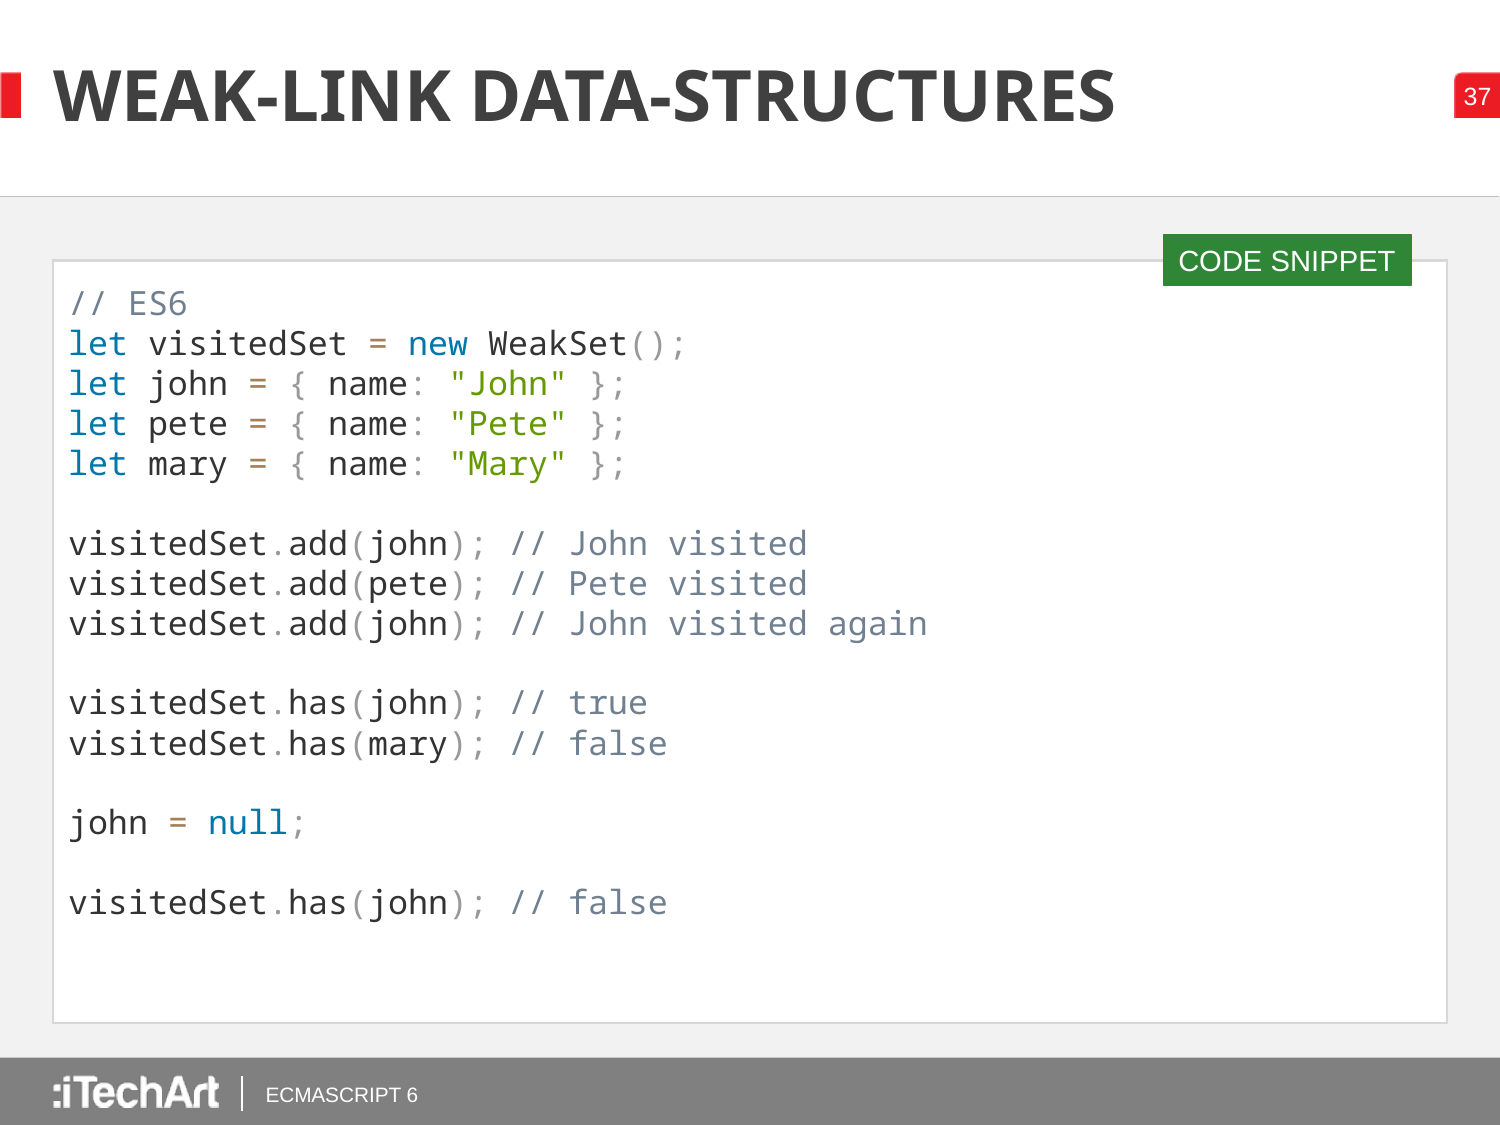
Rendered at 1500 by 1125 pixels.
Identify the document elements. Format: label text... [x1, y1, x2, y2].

text_box // ES6 let visitedSet = new WeakSet(); let john = { name: "John" }; let pete = { name: "Pete" }; let mary = { name: "Mary" }; visitedSet.add(john); // John visited visitedSet.add(pete); // Pete visited visitedSet.add(john); // John visited again visitedSet.has(john); // true visitedSet.has(mary); // false john = null; visitedSet.has(john); // false [53, 260, 1447, 1024]
title WEAK-LINK DATA-STRUCTURES [53, 0, 1448, 197]
footer ECMASCRIPT 6 [265, 1057, 772, 1125]
picture [0, 72, 21, 118]
picture [1454, 72, 1500, 118]
text_box CODE SNIPPET [1163, 235, 1412, 286]
picture [53, 1075, 219, 1108]
